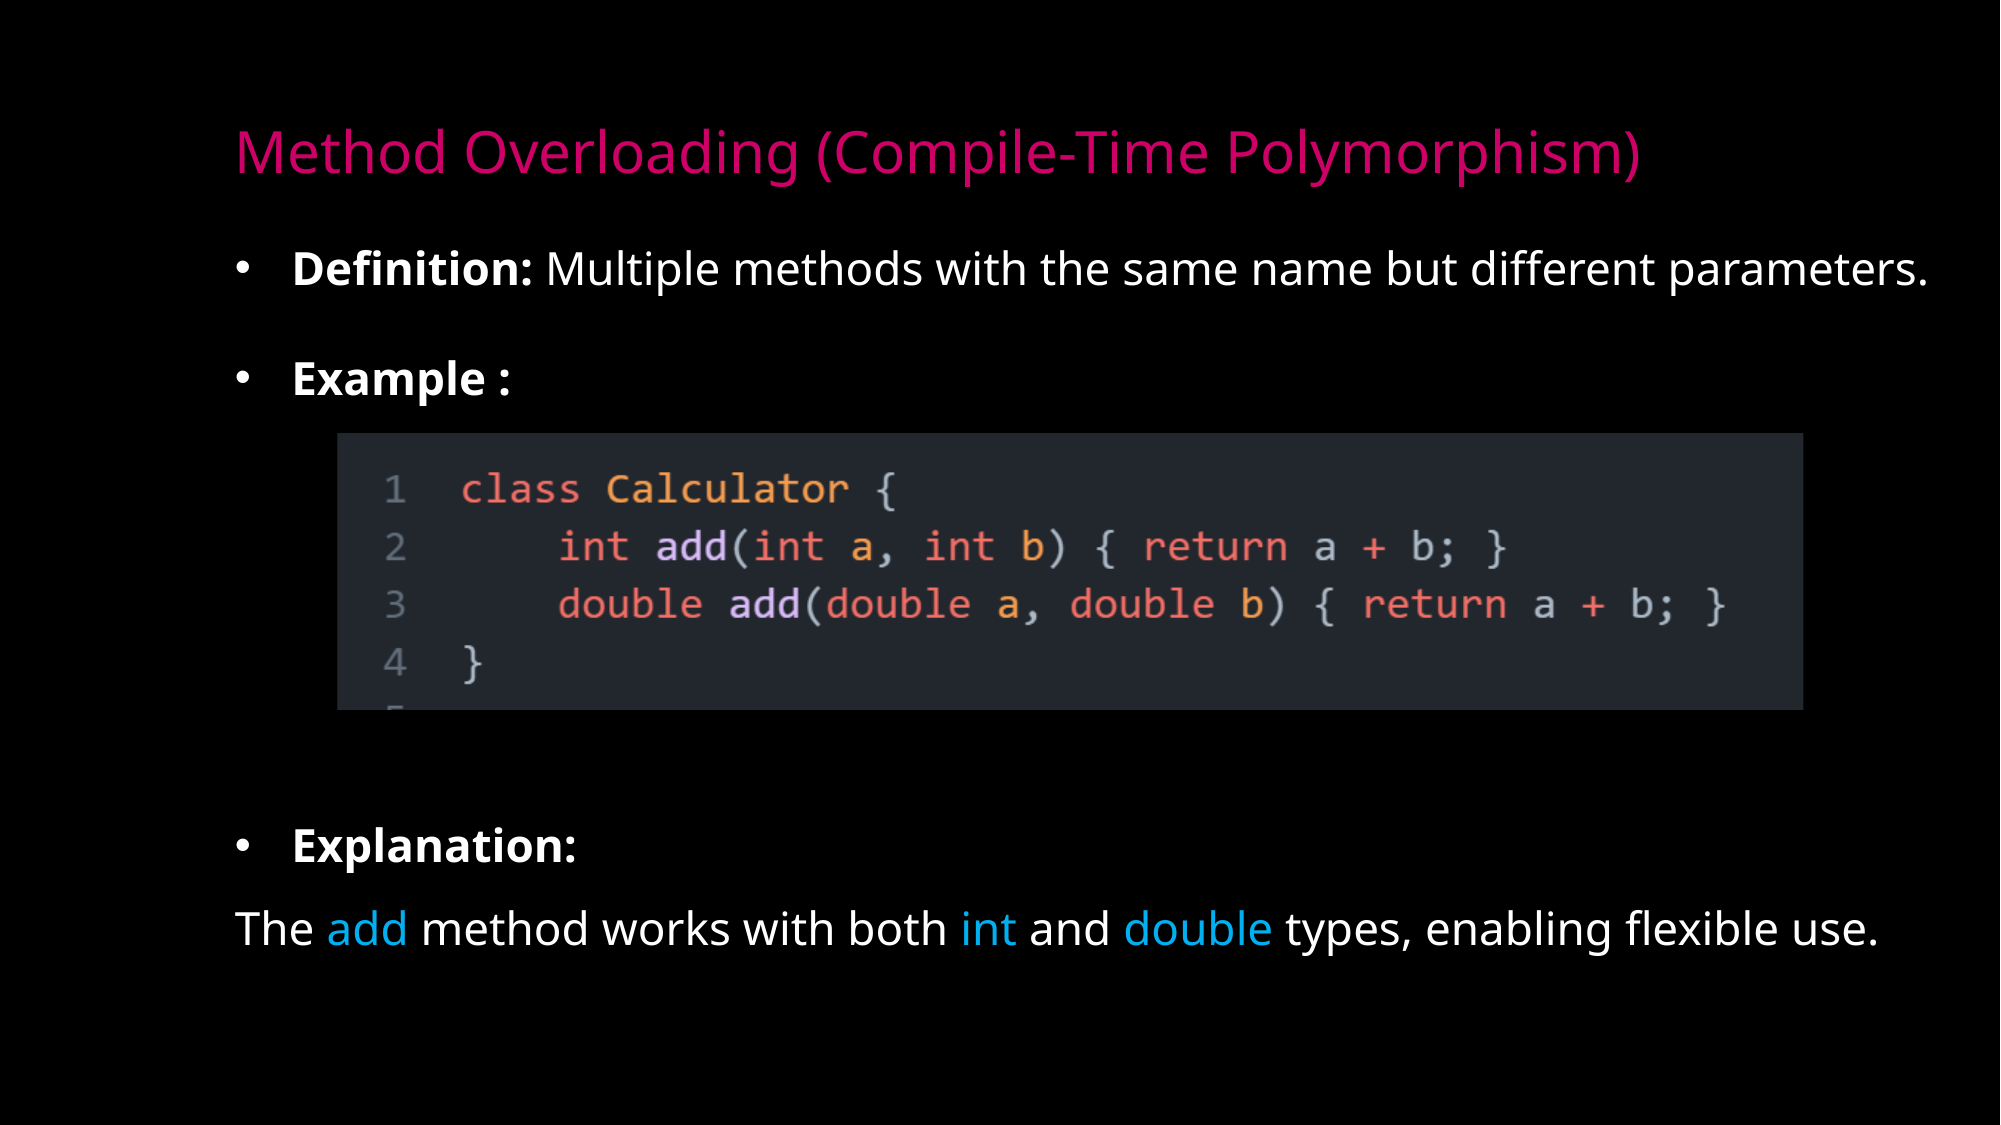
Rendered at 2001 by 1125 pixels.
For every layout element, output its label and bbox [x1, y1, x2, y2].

text_box [287, 106, 1878, 964]
